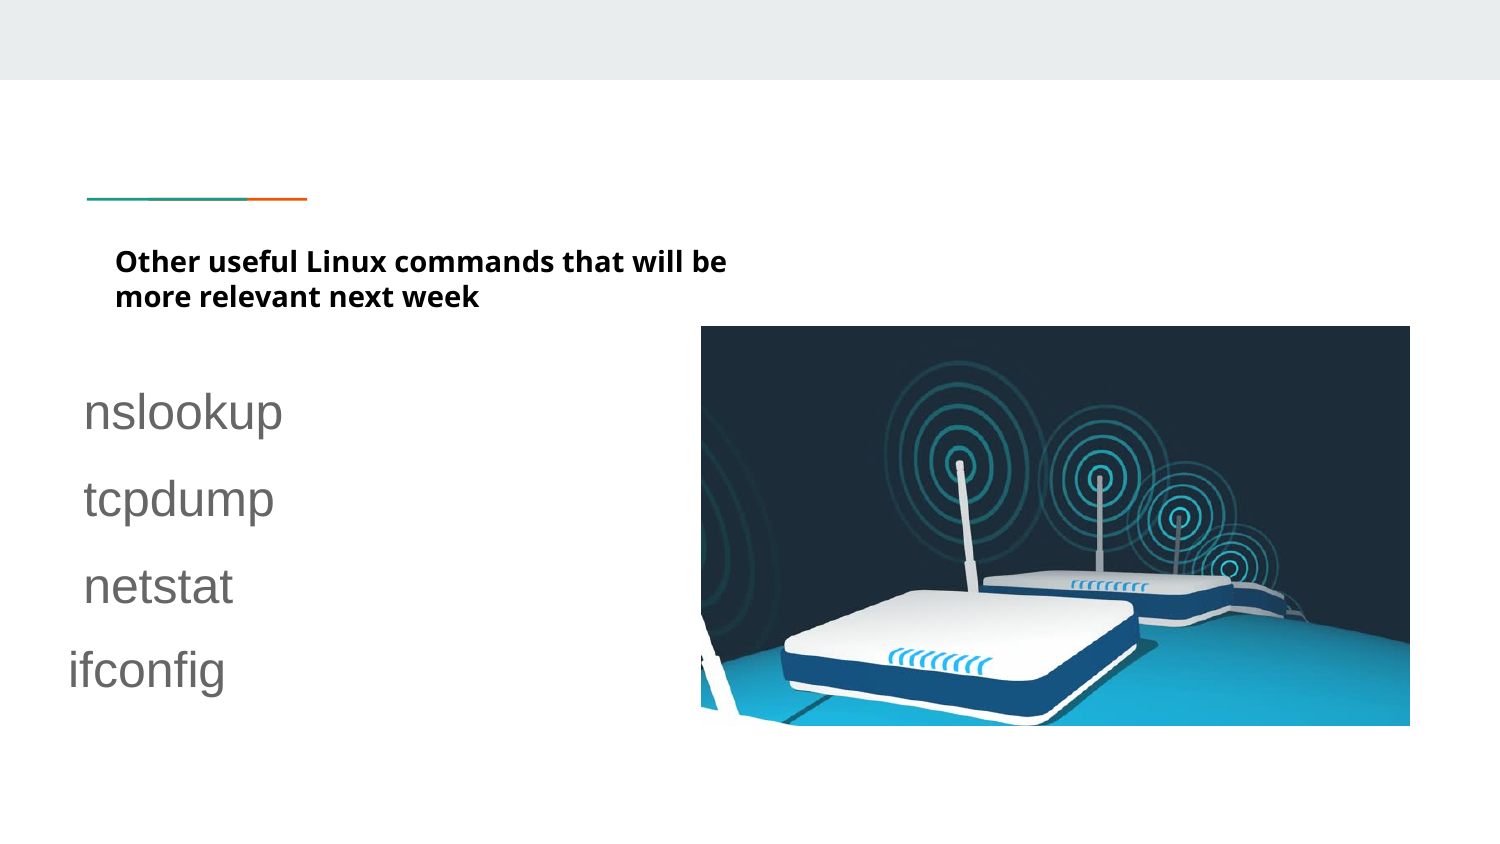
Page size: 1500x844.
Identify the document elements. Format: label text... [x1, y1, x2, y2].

picture [701, 326, 1410, 727]
text_box nslookup [68, 364, 342, 432]
text_box Other useful Linux commands that will be more relevant next week [99, 227, 802, 395]
text_box netstat [68, 538, 284, 622]
text_box tcpdump [68, 451, 369, 546]
text_box ifconfig [53, 622, 284, 690]
